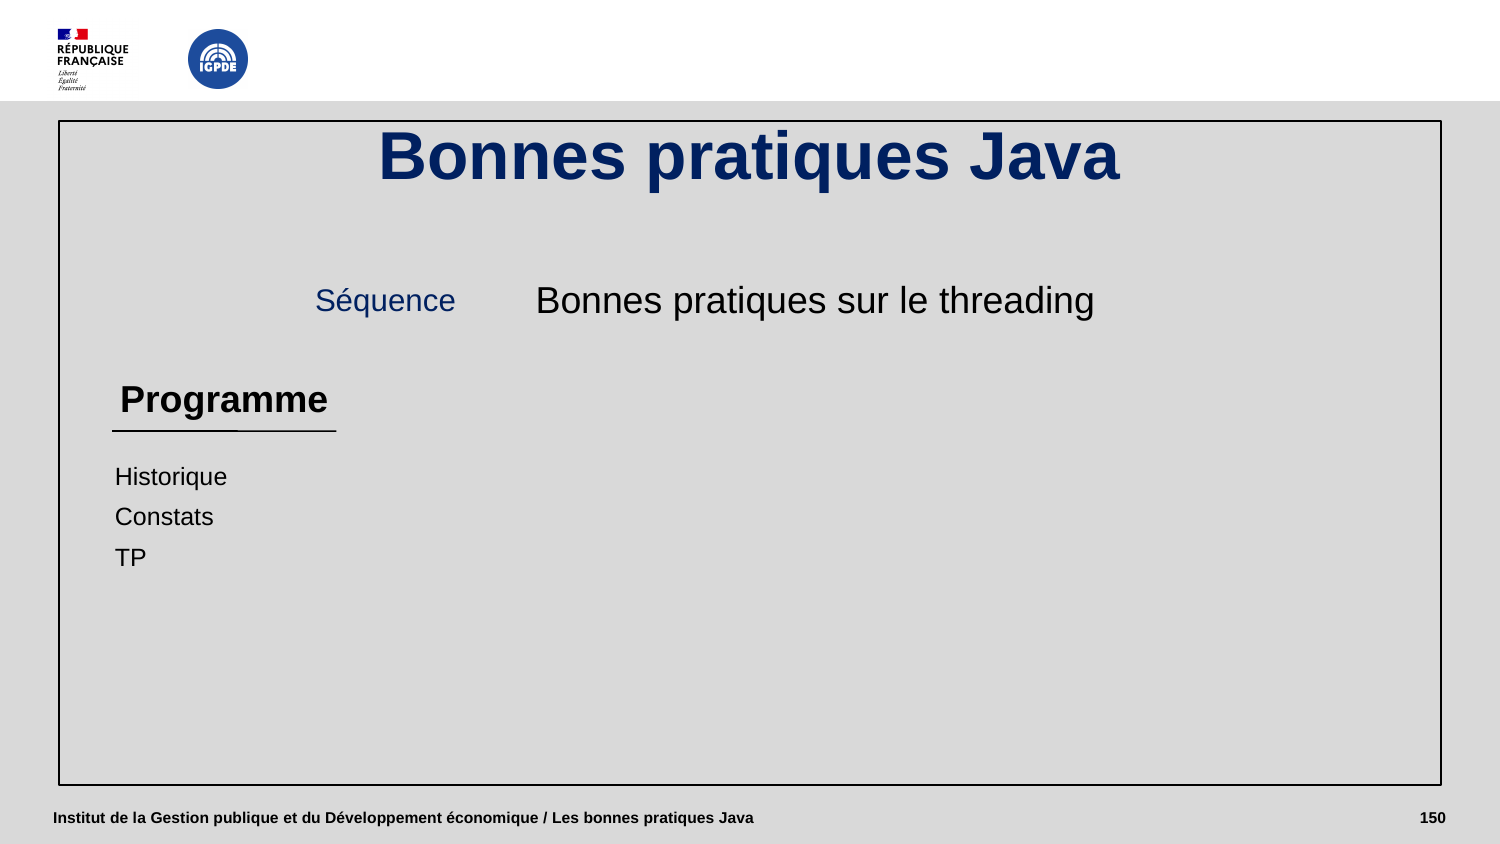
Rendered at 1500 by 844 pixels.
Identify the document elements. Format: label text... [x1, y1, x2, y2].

text_box Programme [112, 383, 337, 432]
picture [188, 29, 248, 89]
footer Institut de la Gestion publique et du Développement économique / Les bonnes pratiques Java [53, 787, 780, 844]
text_box Historique Constats TP [100, 453, 1057, 787]
text_box Bonnes pratiques sur le threading [520, 268, 1274, 329]
title Bonnes pratiques Java [58, 120, 1442, 786]
text_box Séquence [0, 280, 780, 352]
picture [47, 18, 139, 101]
slide_number 150 [1224, 787, 1447, 844]
